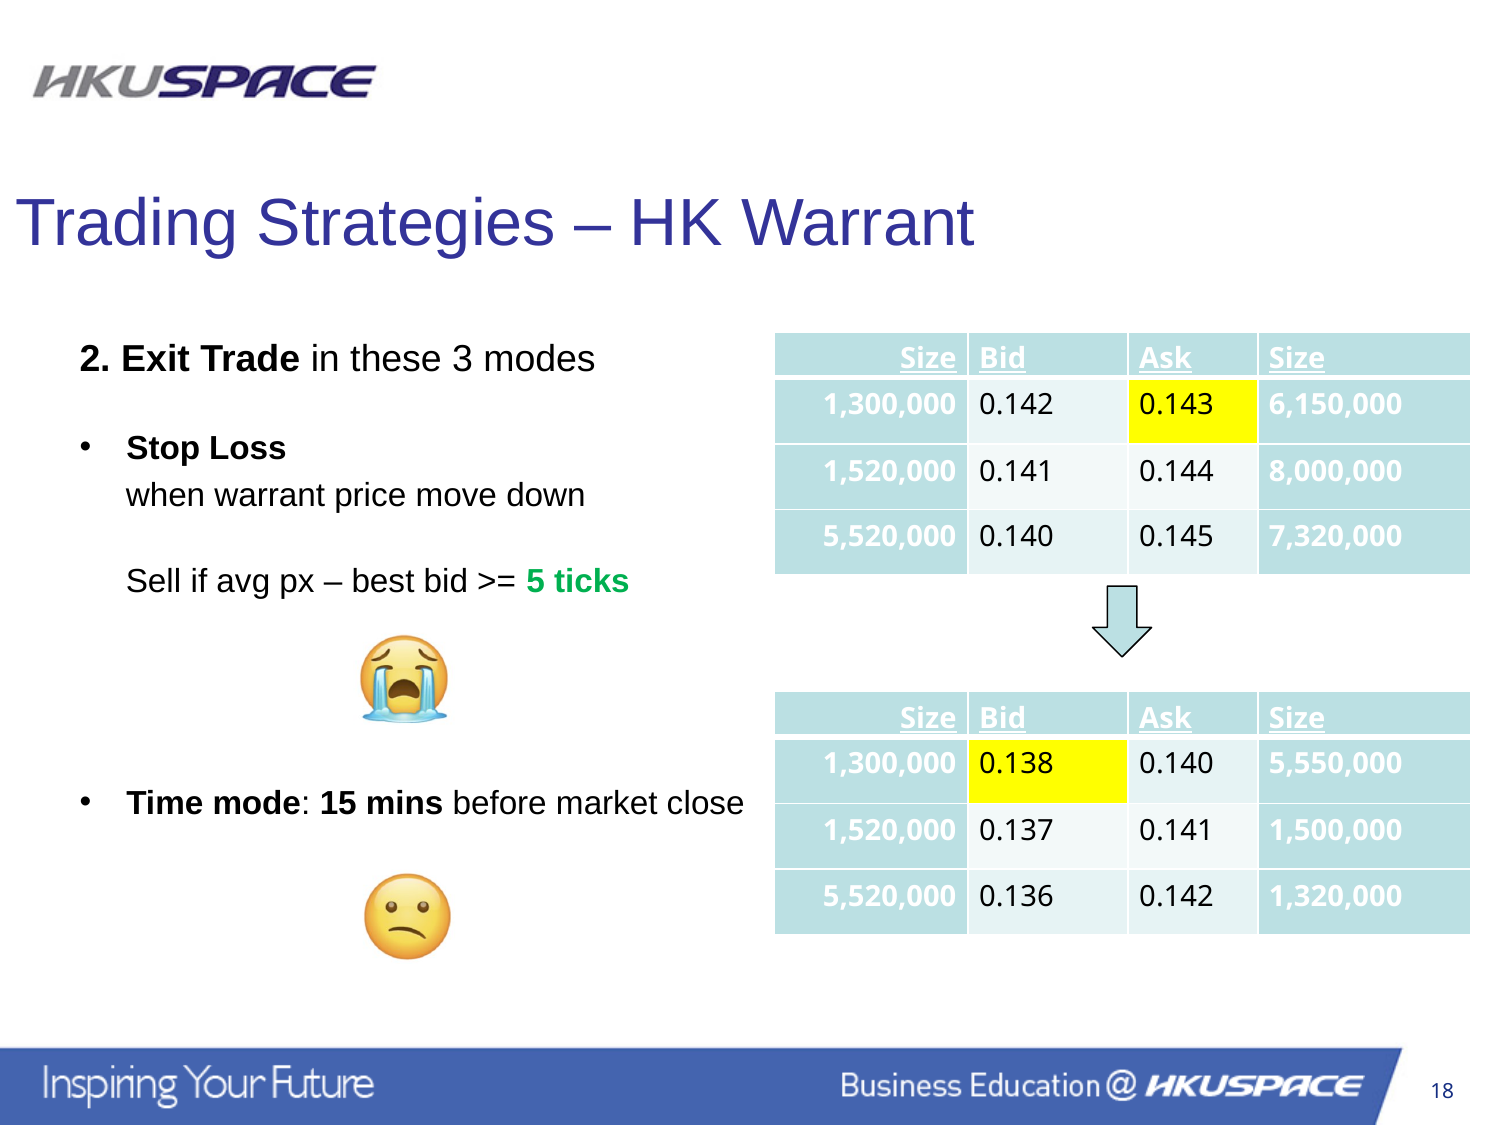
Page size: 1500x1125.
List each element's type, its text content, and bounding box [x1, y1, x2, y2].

table_header Size [775, 333, 967, 375]
text_box [1092, 586, 1152, 657]
table_header Ask [1129, 692, 1257, 734]
table_cell 5,520,000 [775, 510, 967, 574]
table_cell 1,300,000 [775, 740, 967, 803]
table_cell 0.141 [969, 445, 1127, 509]
table_cell 0.142 [969, 380, 1127, 443]
table_cell 0.140 [1129, 740, 1257, 803]
table_cell 0.144 [1129, 445, 1257, 509]
table_cell 5,550,000 [1259, 740, 1470, 803]
table_cell 0.140 [969, 510, 1127, 574]
table_cell 0.137 [969, 804, 1127, 868]
table_cell 0.143 [1129, 380, 1257, 443]
slide_number 18 [1415, 1070, 1499, 1125]
table_cell 1,300,000 [775, 380, 967, 443]
table_cell 6,150,000 [1259, 380, 1470, 443]
table_cell 0.145 [1129, 510, 1257, 574]
table_cell 1,500,000 [1259, 804, 1470, 868]
text_box 2. Exit Trade in these 3 modes Stop Loss when warrant price move down Sell if avg px – best bid >= 5 ticks Time mode: 15 mins before market close [64, 278, 833, 1035]
table_cell 7,320,000 [1259, 510, 1470, 574]
picture [0, 0, 1500, 1125]
table_cell 1,520,000 [775, 445, 967, 509]
table_cell 1,520,000 [775, 804, 967, 868]
table_header Bid [969, 333, 1127, 375]
table_cell 0.136 [969, 870, 1127, 934]
table_header Size [775, 692, 967, 734]
table_cell 8,000,000 [1259, 445, 1470, 509]
table_header Size [1259, 333, 1470, 375]
title Trading Strategies – HK Warrant [0, 101, 1325, 266]
table_header Bid [969, 692, 1127, 734]
table_cell 0.138 [969, 740, 1127, 803]
table_cell 1,320,000 [1259, 870, 1470, 934]
table_header Ask [1129, 333, 1257, 375]
table_cell 0.141 [1129, 804, 1257, 868]
table_cell 0.142 [1129, 870, 1257, 934]
table_header Size [1259, 692, 1470, 734]
table_cell 5,520,000 [775, 870, 967, 934]
